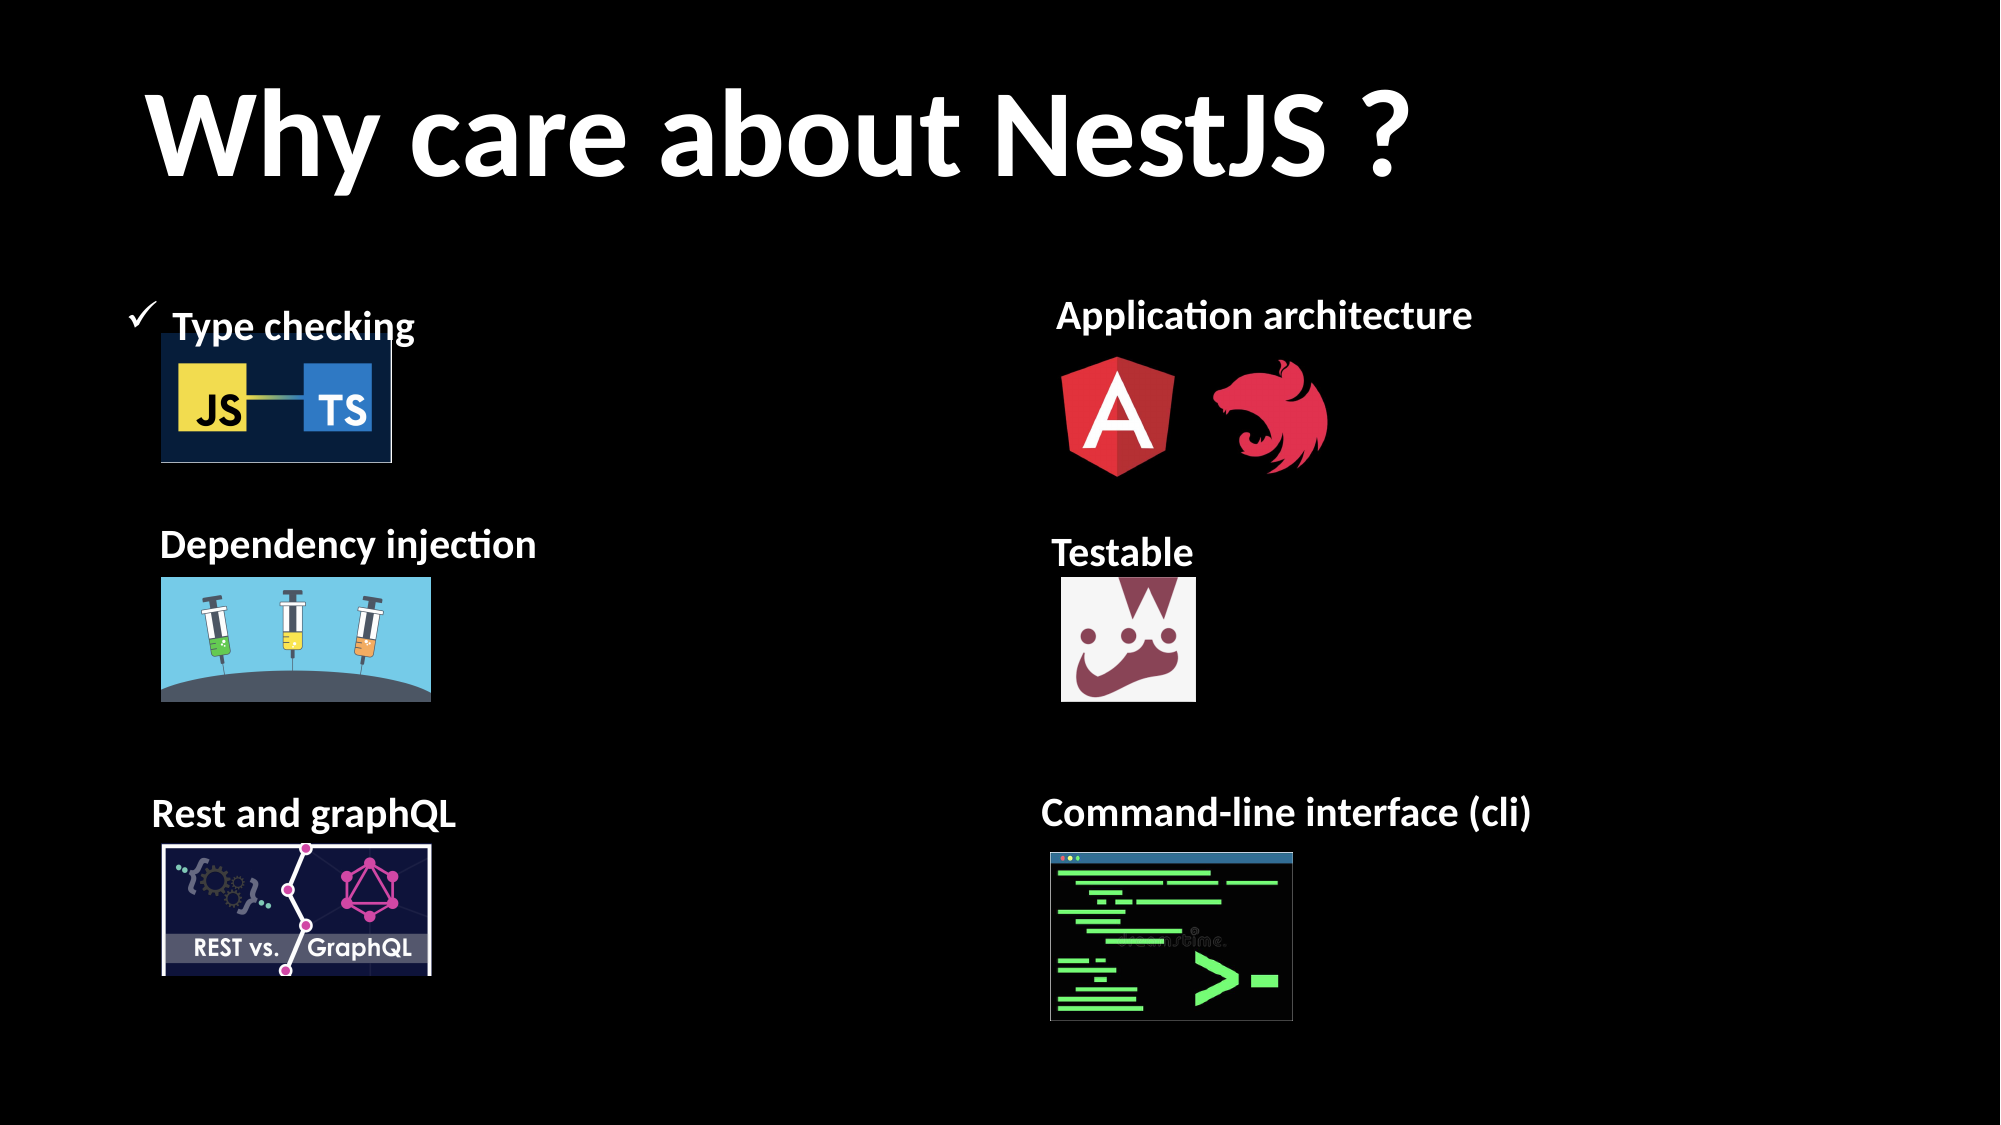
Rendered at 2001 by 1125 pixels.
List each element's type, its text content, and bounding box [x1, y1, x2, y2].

text_box Type checking [110, 291, 431, 357]
picture [161, 332, 392, 463]
text_box Rest and graphQL [98, 778, 472, 844]
picture [1050, 852, 1293, 1021]
text_box Why care about NestJS ? [129, 44, 1510, 209]
picture [1028, 324, 1363, 510]
picture [161, 843, 432, 976]
text_box Command-line interface (cli) [998, 776, 1655, 842]
text_box Testable [998, 517, 1209, 583]
text_box Dependency injection [97, 509, 659, 575]
picture [161, 577, 431, 702]
picture [1061, 577, 1196, 702]
text_box Application architecture [993, 280, 1489, 346]
